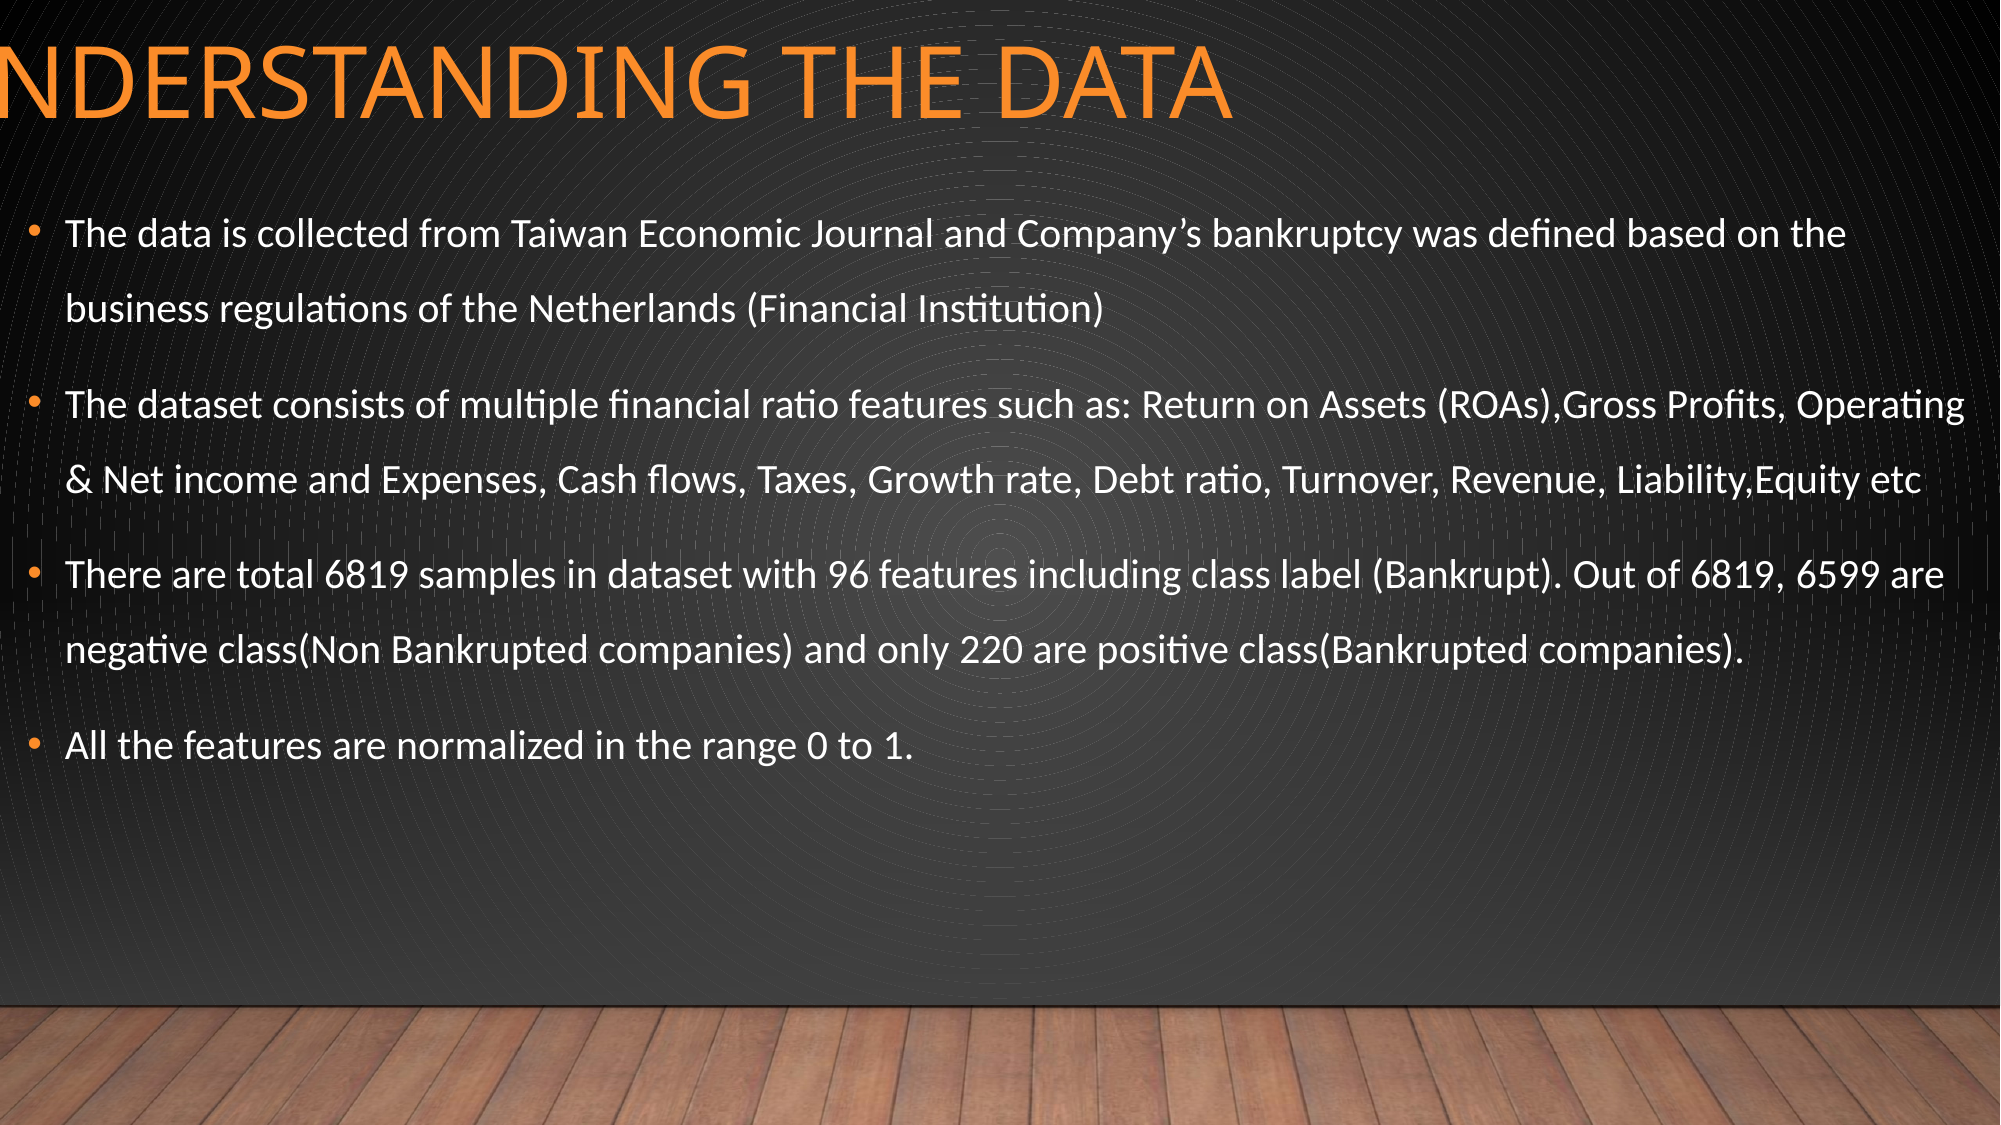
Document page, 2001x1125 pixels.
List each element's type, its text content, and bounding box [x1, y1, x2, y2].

list The data is collected from Taiwan Economic Journal and Company’s bankruptcy was defined based on the business regulations of the Netherlands (Financial Institution) The dataset consists of multiple financial ratio features such as: Return on Assets (ROAs),Gross Profits, Operating & Net income and Expenses, Cash flows, Taxes, Growth rate, Debt ratio, Turnover, Revenue, Liability,Equity etc There are total 6819 samples in dataset with 96 features including class label (Bankrupt). Out of 6819, 6599 are negative class(Non Bankrupted companies) and only 220 are positive class(Bankrupted companies). All the features are normalized in the range 0 to 1. [12, 173, 2000, 506]
title Understanding the data [0, 0, 1339, 173]
picture [0, 1005, 2000, 1125]
